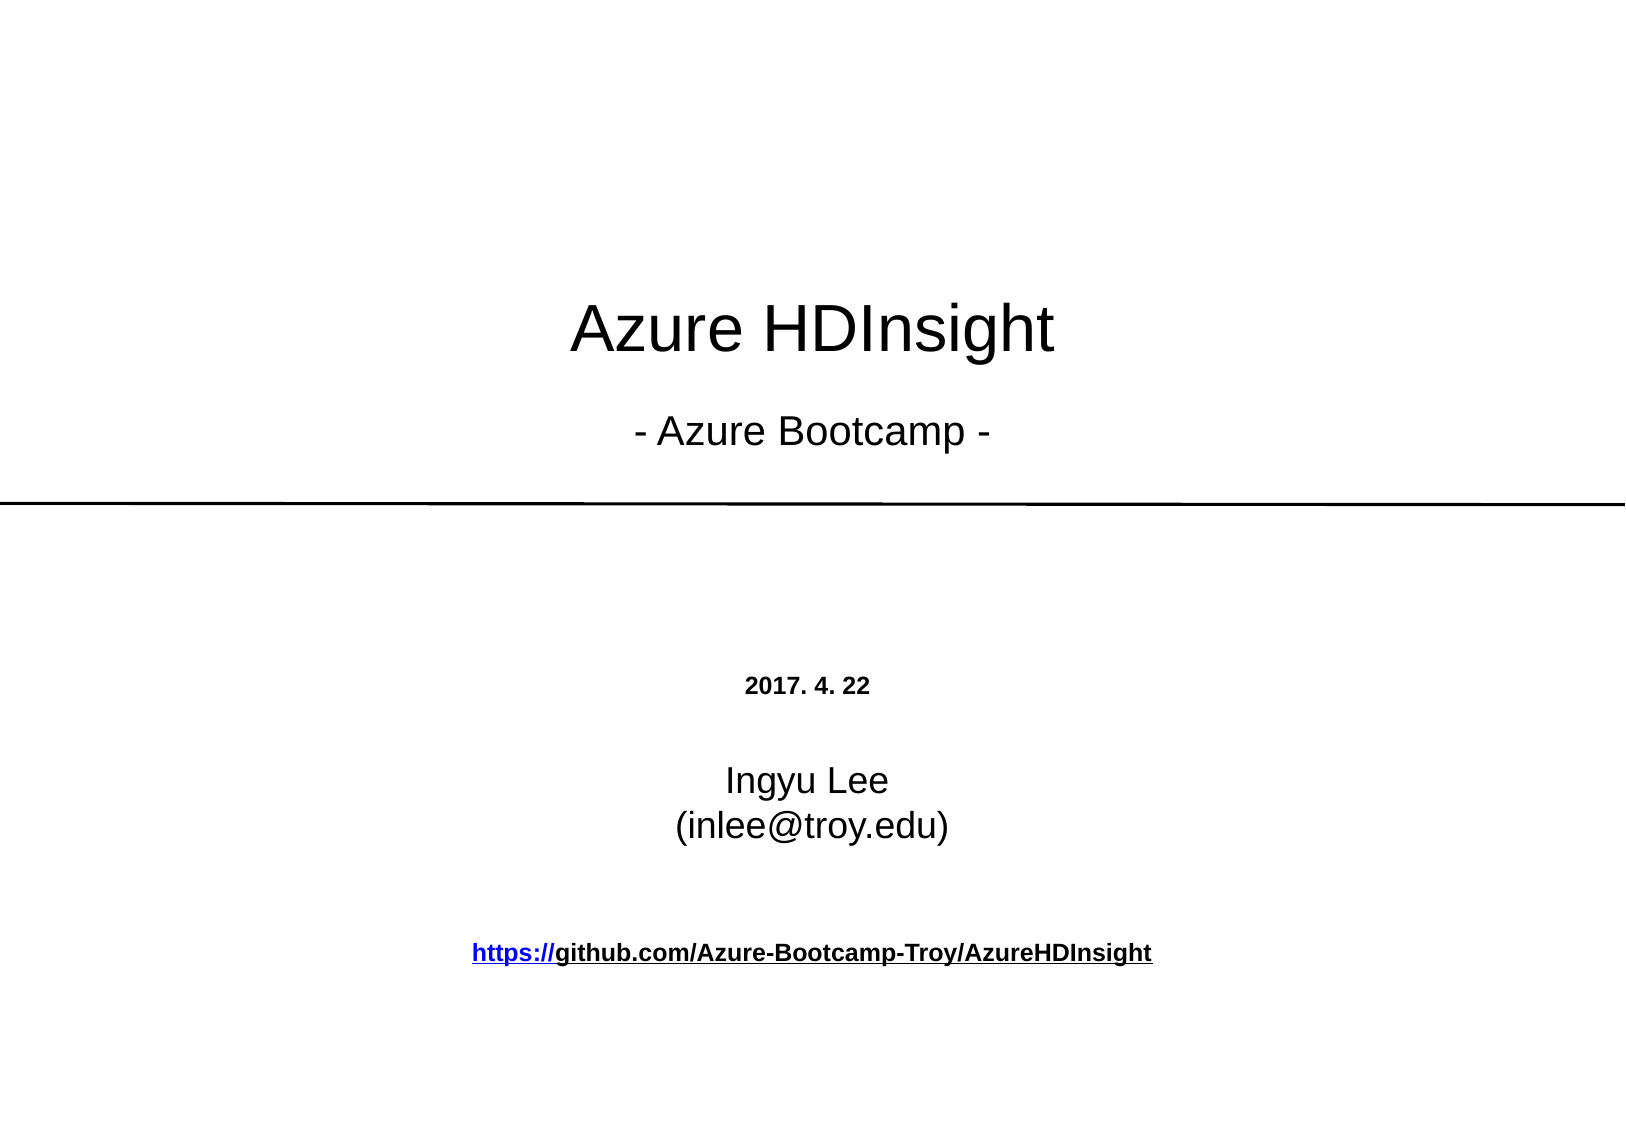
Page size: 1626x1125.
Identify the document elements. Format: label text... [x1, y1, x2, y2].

text_box https://github.com/Azure-Bootcamp-Troy/AzureHDInsight [457, 929, 1175, 974]
title Azure HDInsight [72, 276, 1553, 373]
text_box Ingyu Lee (inlee@troy.edu) [660, 748, 965, 854]
text_box 2017. 4. 22 [729, 662, 886, 708]
subtitle - Azure Bootcamp - [127, 386, 1498, 458]
